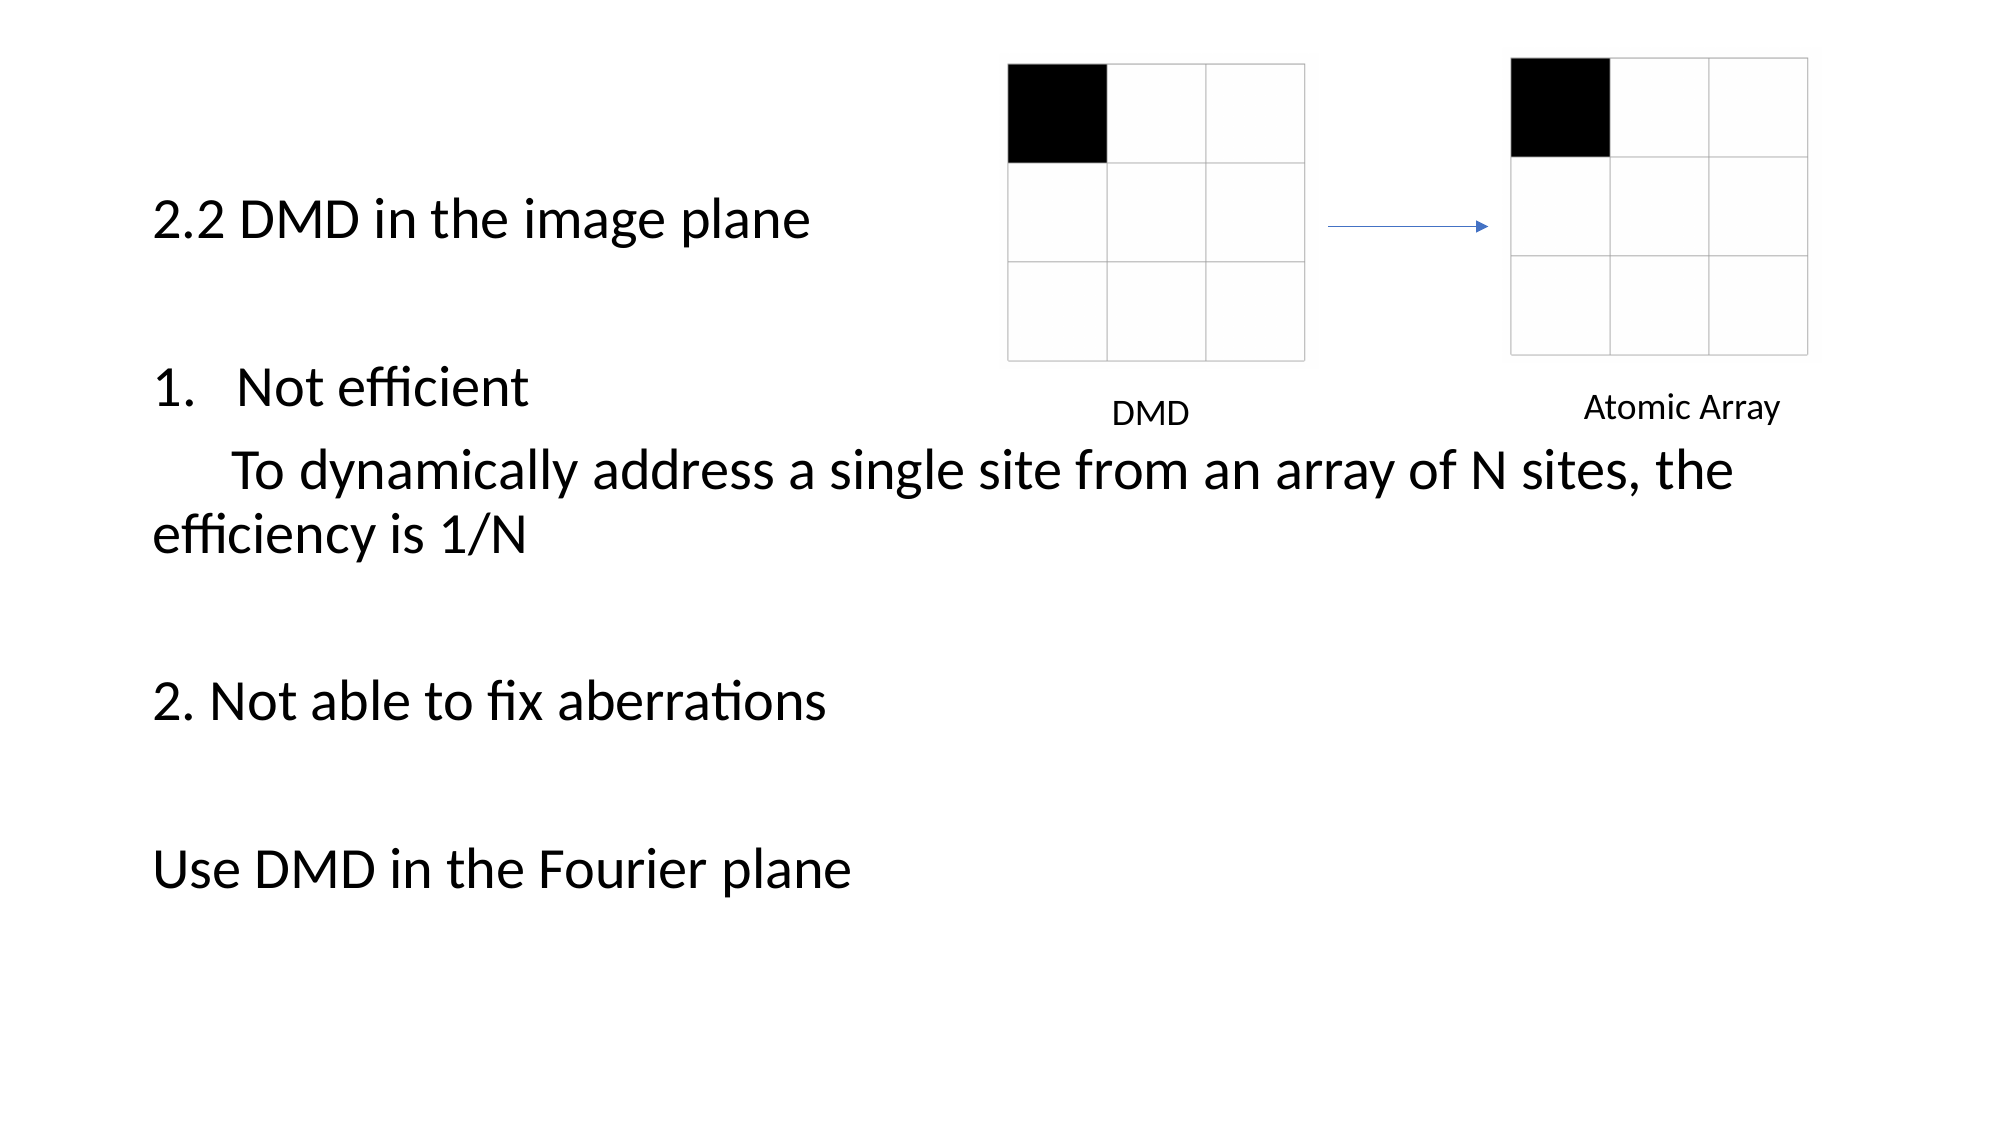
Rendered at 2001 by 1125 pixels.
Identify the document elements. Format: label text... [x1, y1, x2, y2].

picture [1502, 47, 1822, 363]
list 2.2 DMD in the image plane Not efficient To dynamically address a single site from an array of N sites, the efficiency is 1/N 2. Not able to fix aberrations Use DMD in the Fourier plane [137, 180, 1863, 1064]
picture [999, 53, 1320, 369]
text_box DMD [1097, 380, 1243, 440]
text_box Atomic Array [1569, 374, 1809, 435]
